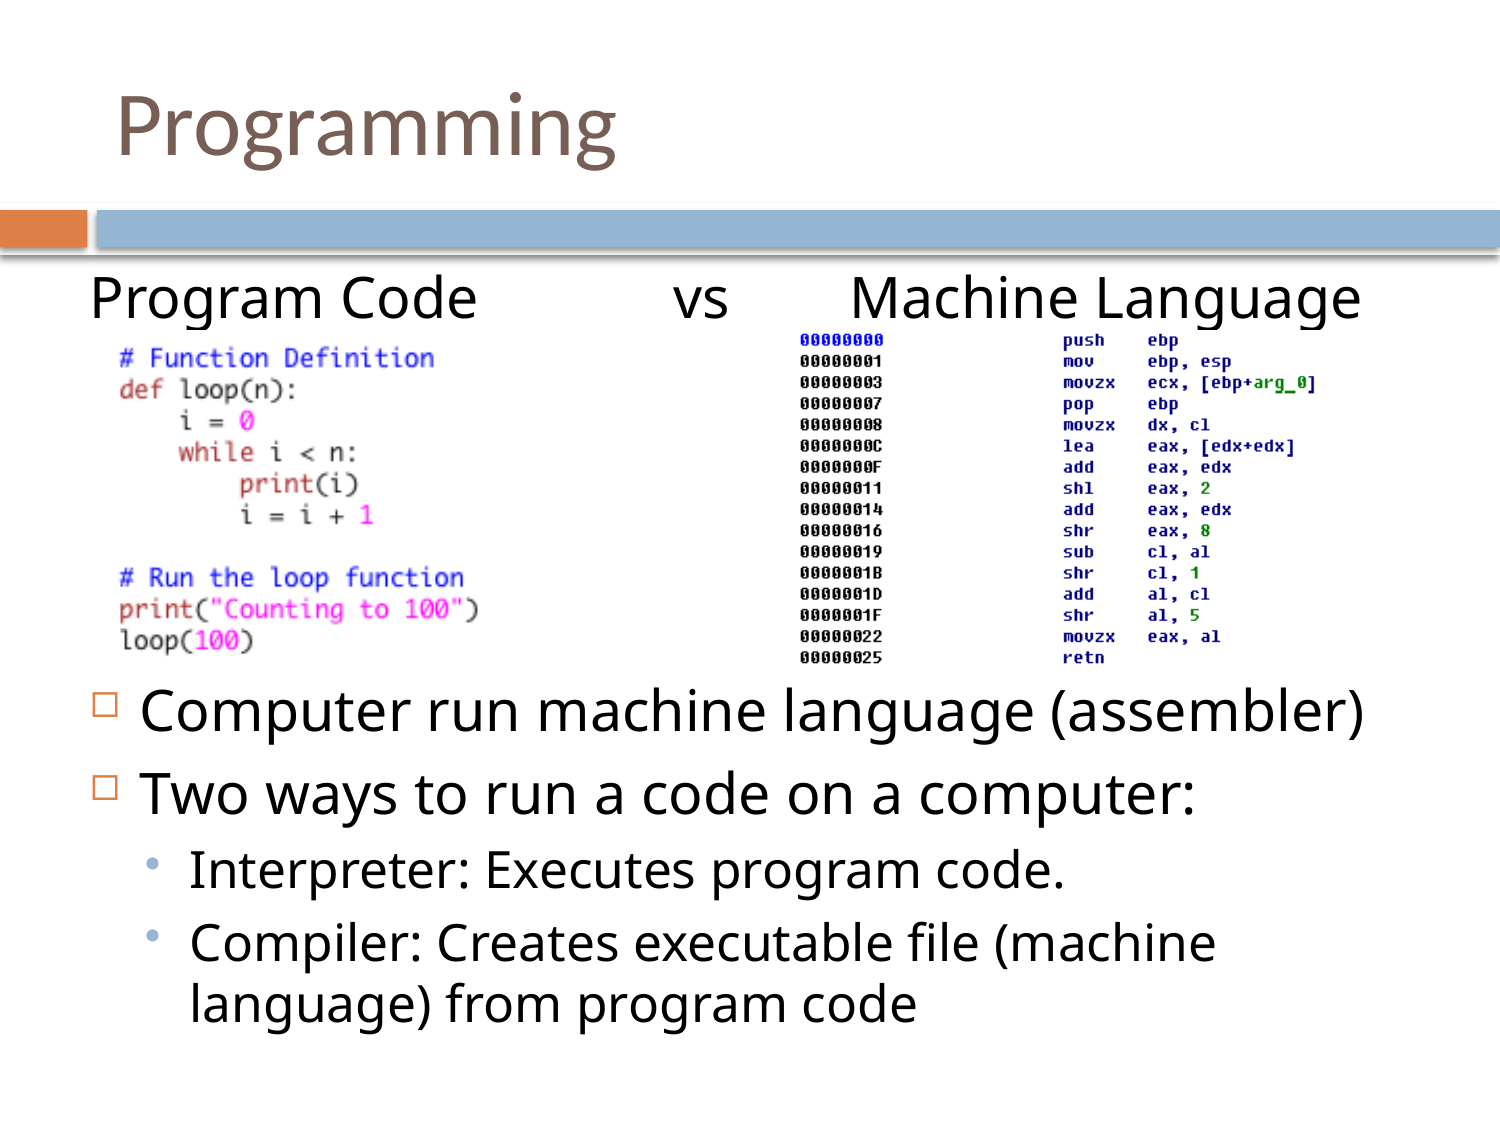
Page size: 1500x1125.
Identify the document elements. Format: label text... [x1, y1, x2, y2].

picture [93, 330, 507, 675]
picture [797, 330, 1323, 671]
title Programming [100, 37, 1438, 200]
list Program Code vs Machine Language Computer run machine language (assembler) Two ways to run a code on a computer: Interpreter: Executes program code. Compiler: Creates executable file (machine language) from program code [75, 253, 1425, 1051]
